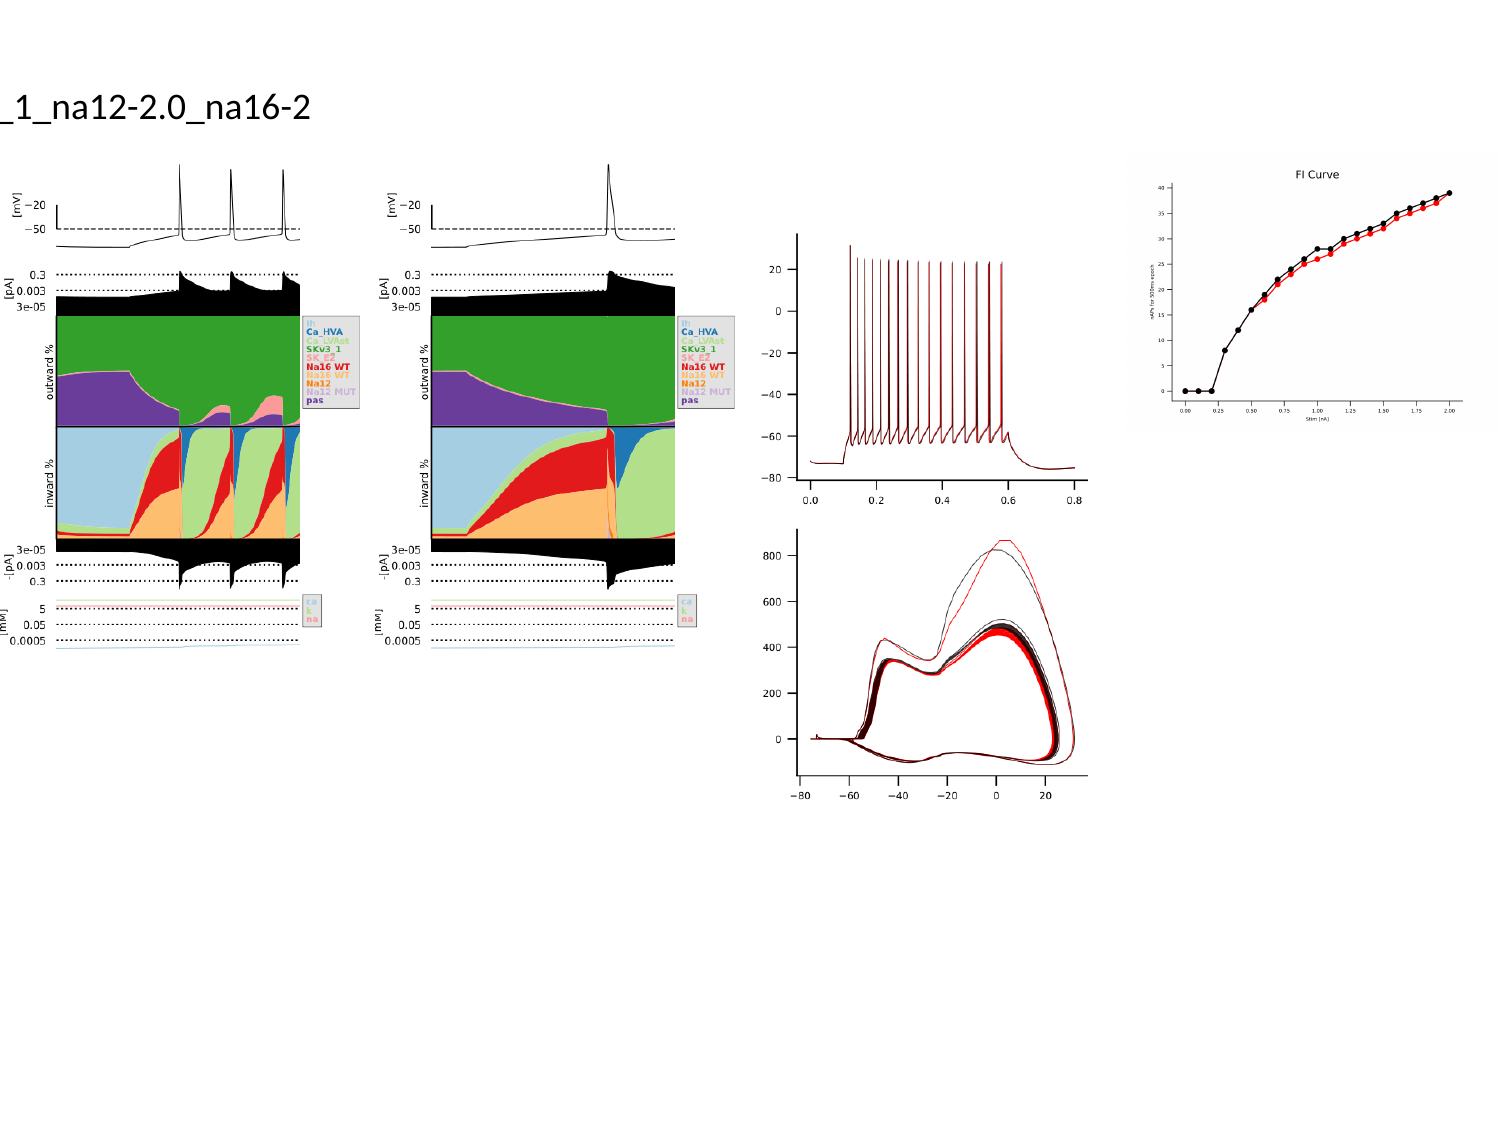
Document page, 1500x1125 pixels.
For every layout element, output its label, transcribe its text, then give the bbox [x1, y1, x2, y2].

text_box mut8_1_na12-2.0_na16-2 [0, 74, 326, 135]
picture [0, 149, 1500, 853]
